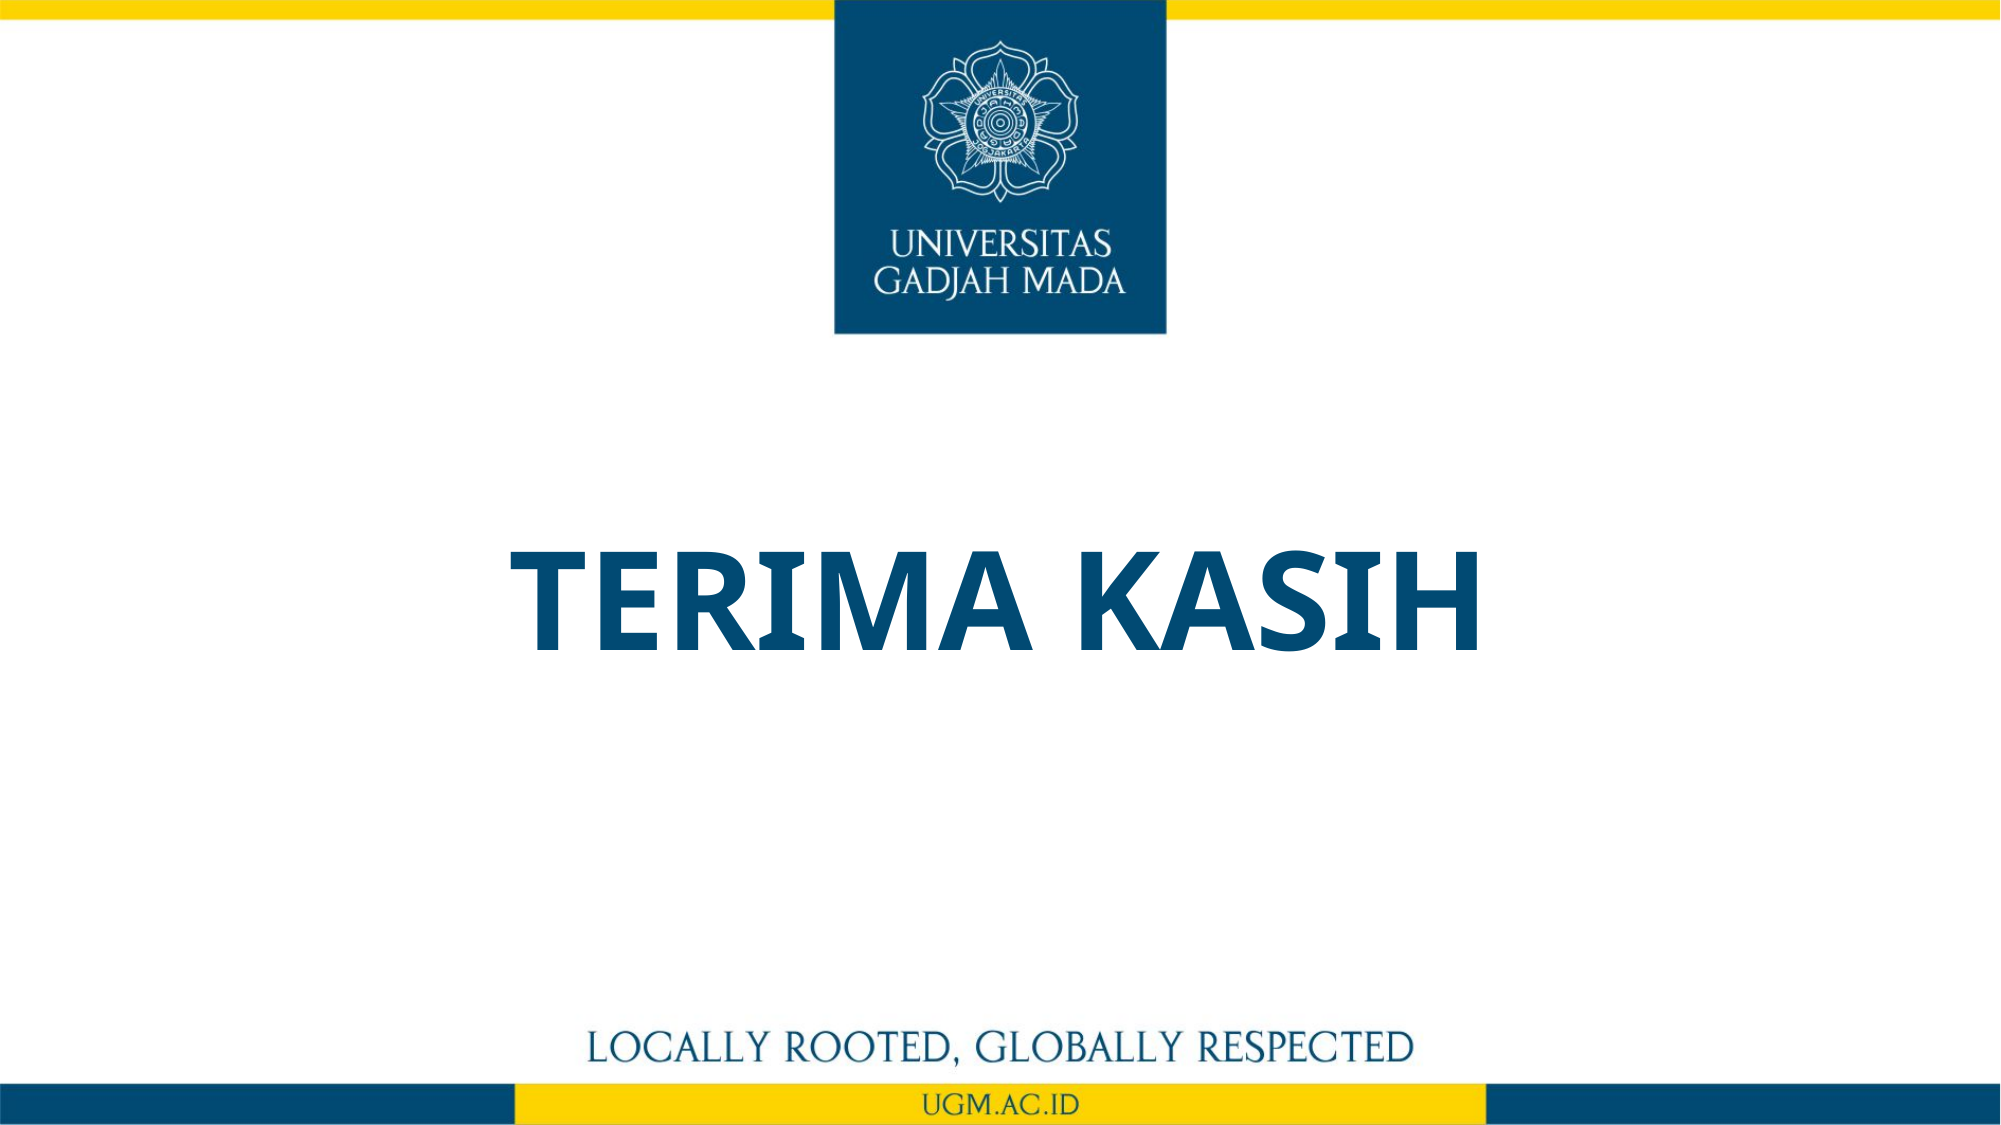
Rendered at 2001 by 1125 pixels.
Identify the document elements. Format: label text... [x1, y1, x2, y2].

picture [0, 0, 2001, 1125]
title TERIMA KASIH [137, 542, 1863, 670]
